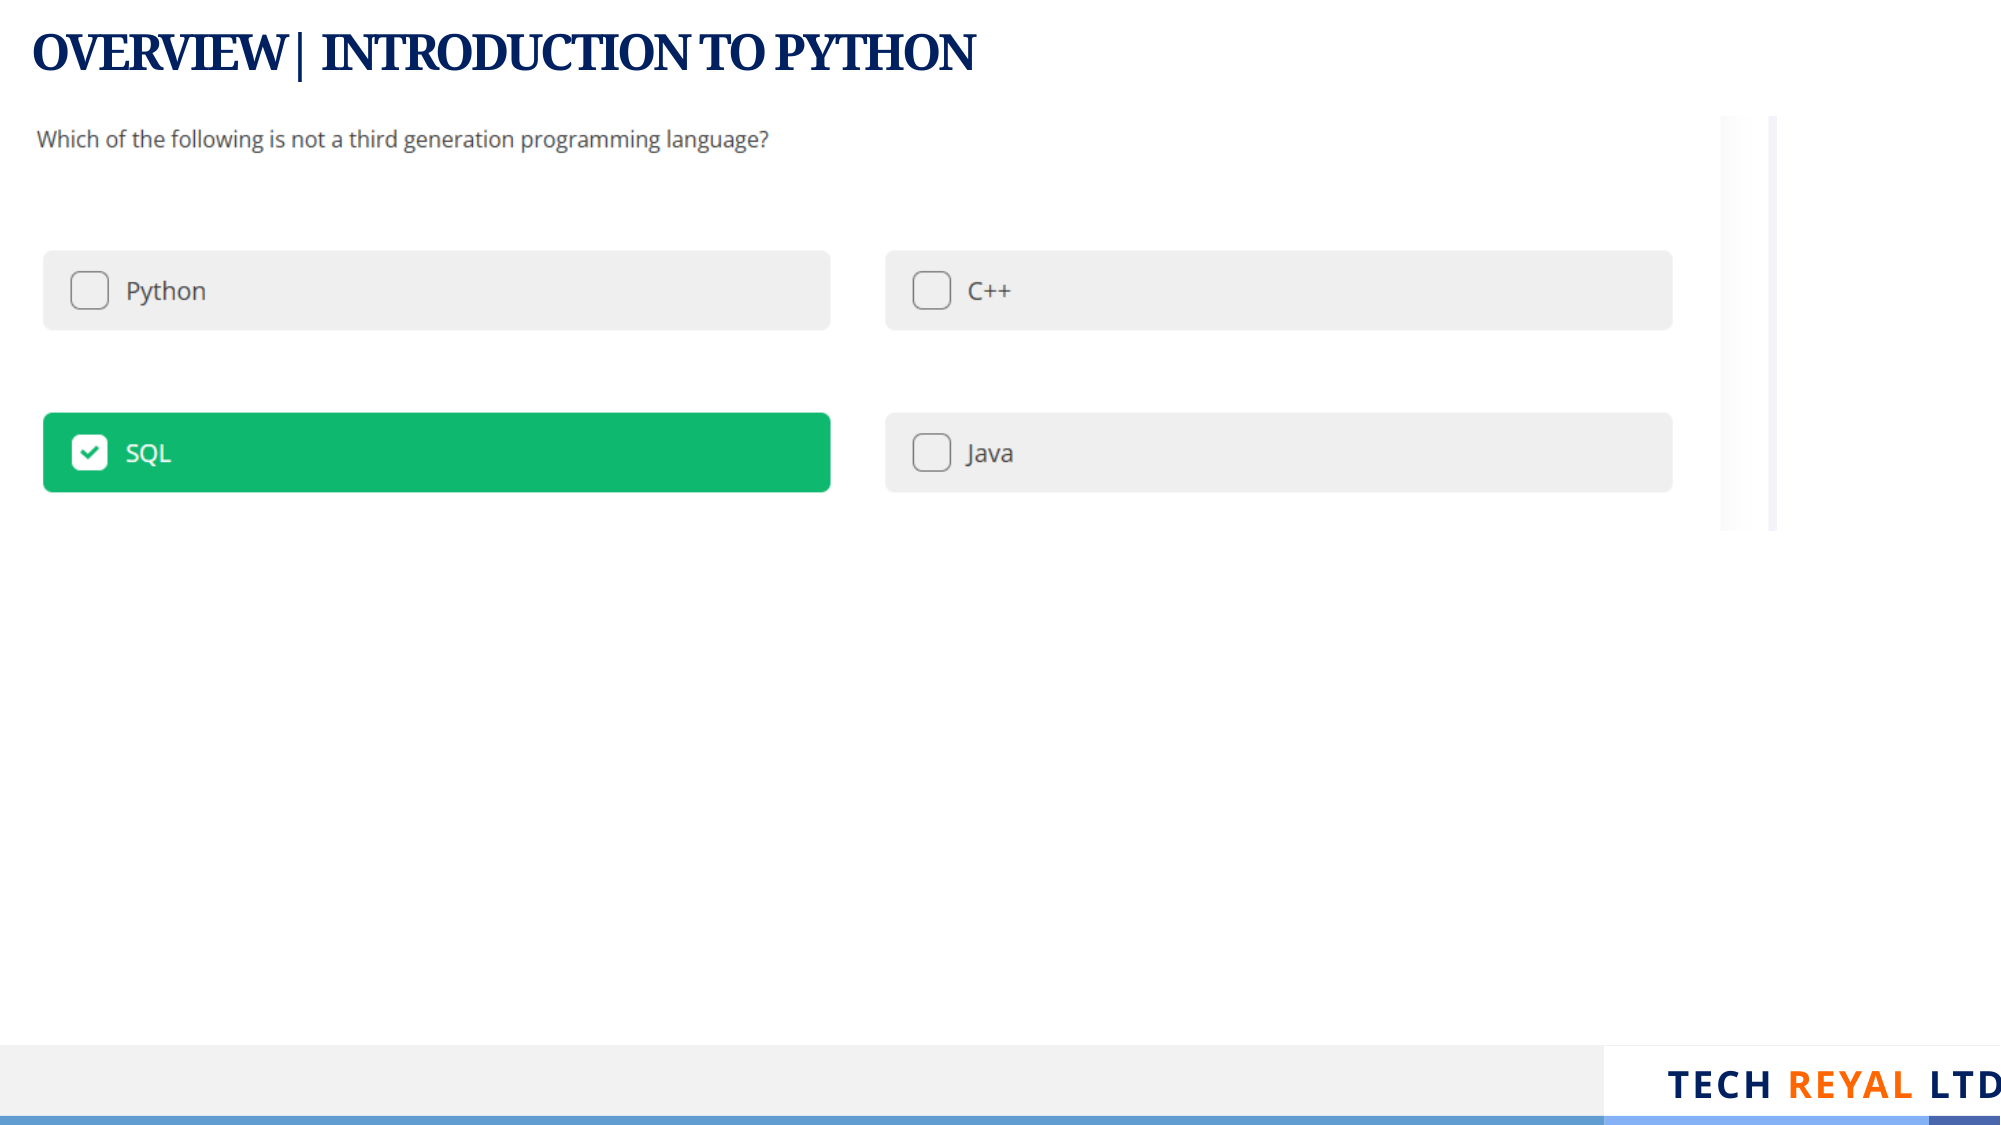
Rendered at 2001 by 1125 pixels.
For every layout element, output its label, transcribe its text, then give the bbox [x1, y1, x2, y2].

text_box OVERVIEW| INTRODUCTION TO PYTHON [17, 19, 1544, 89]
picture [31, 116, 1777, 531]
